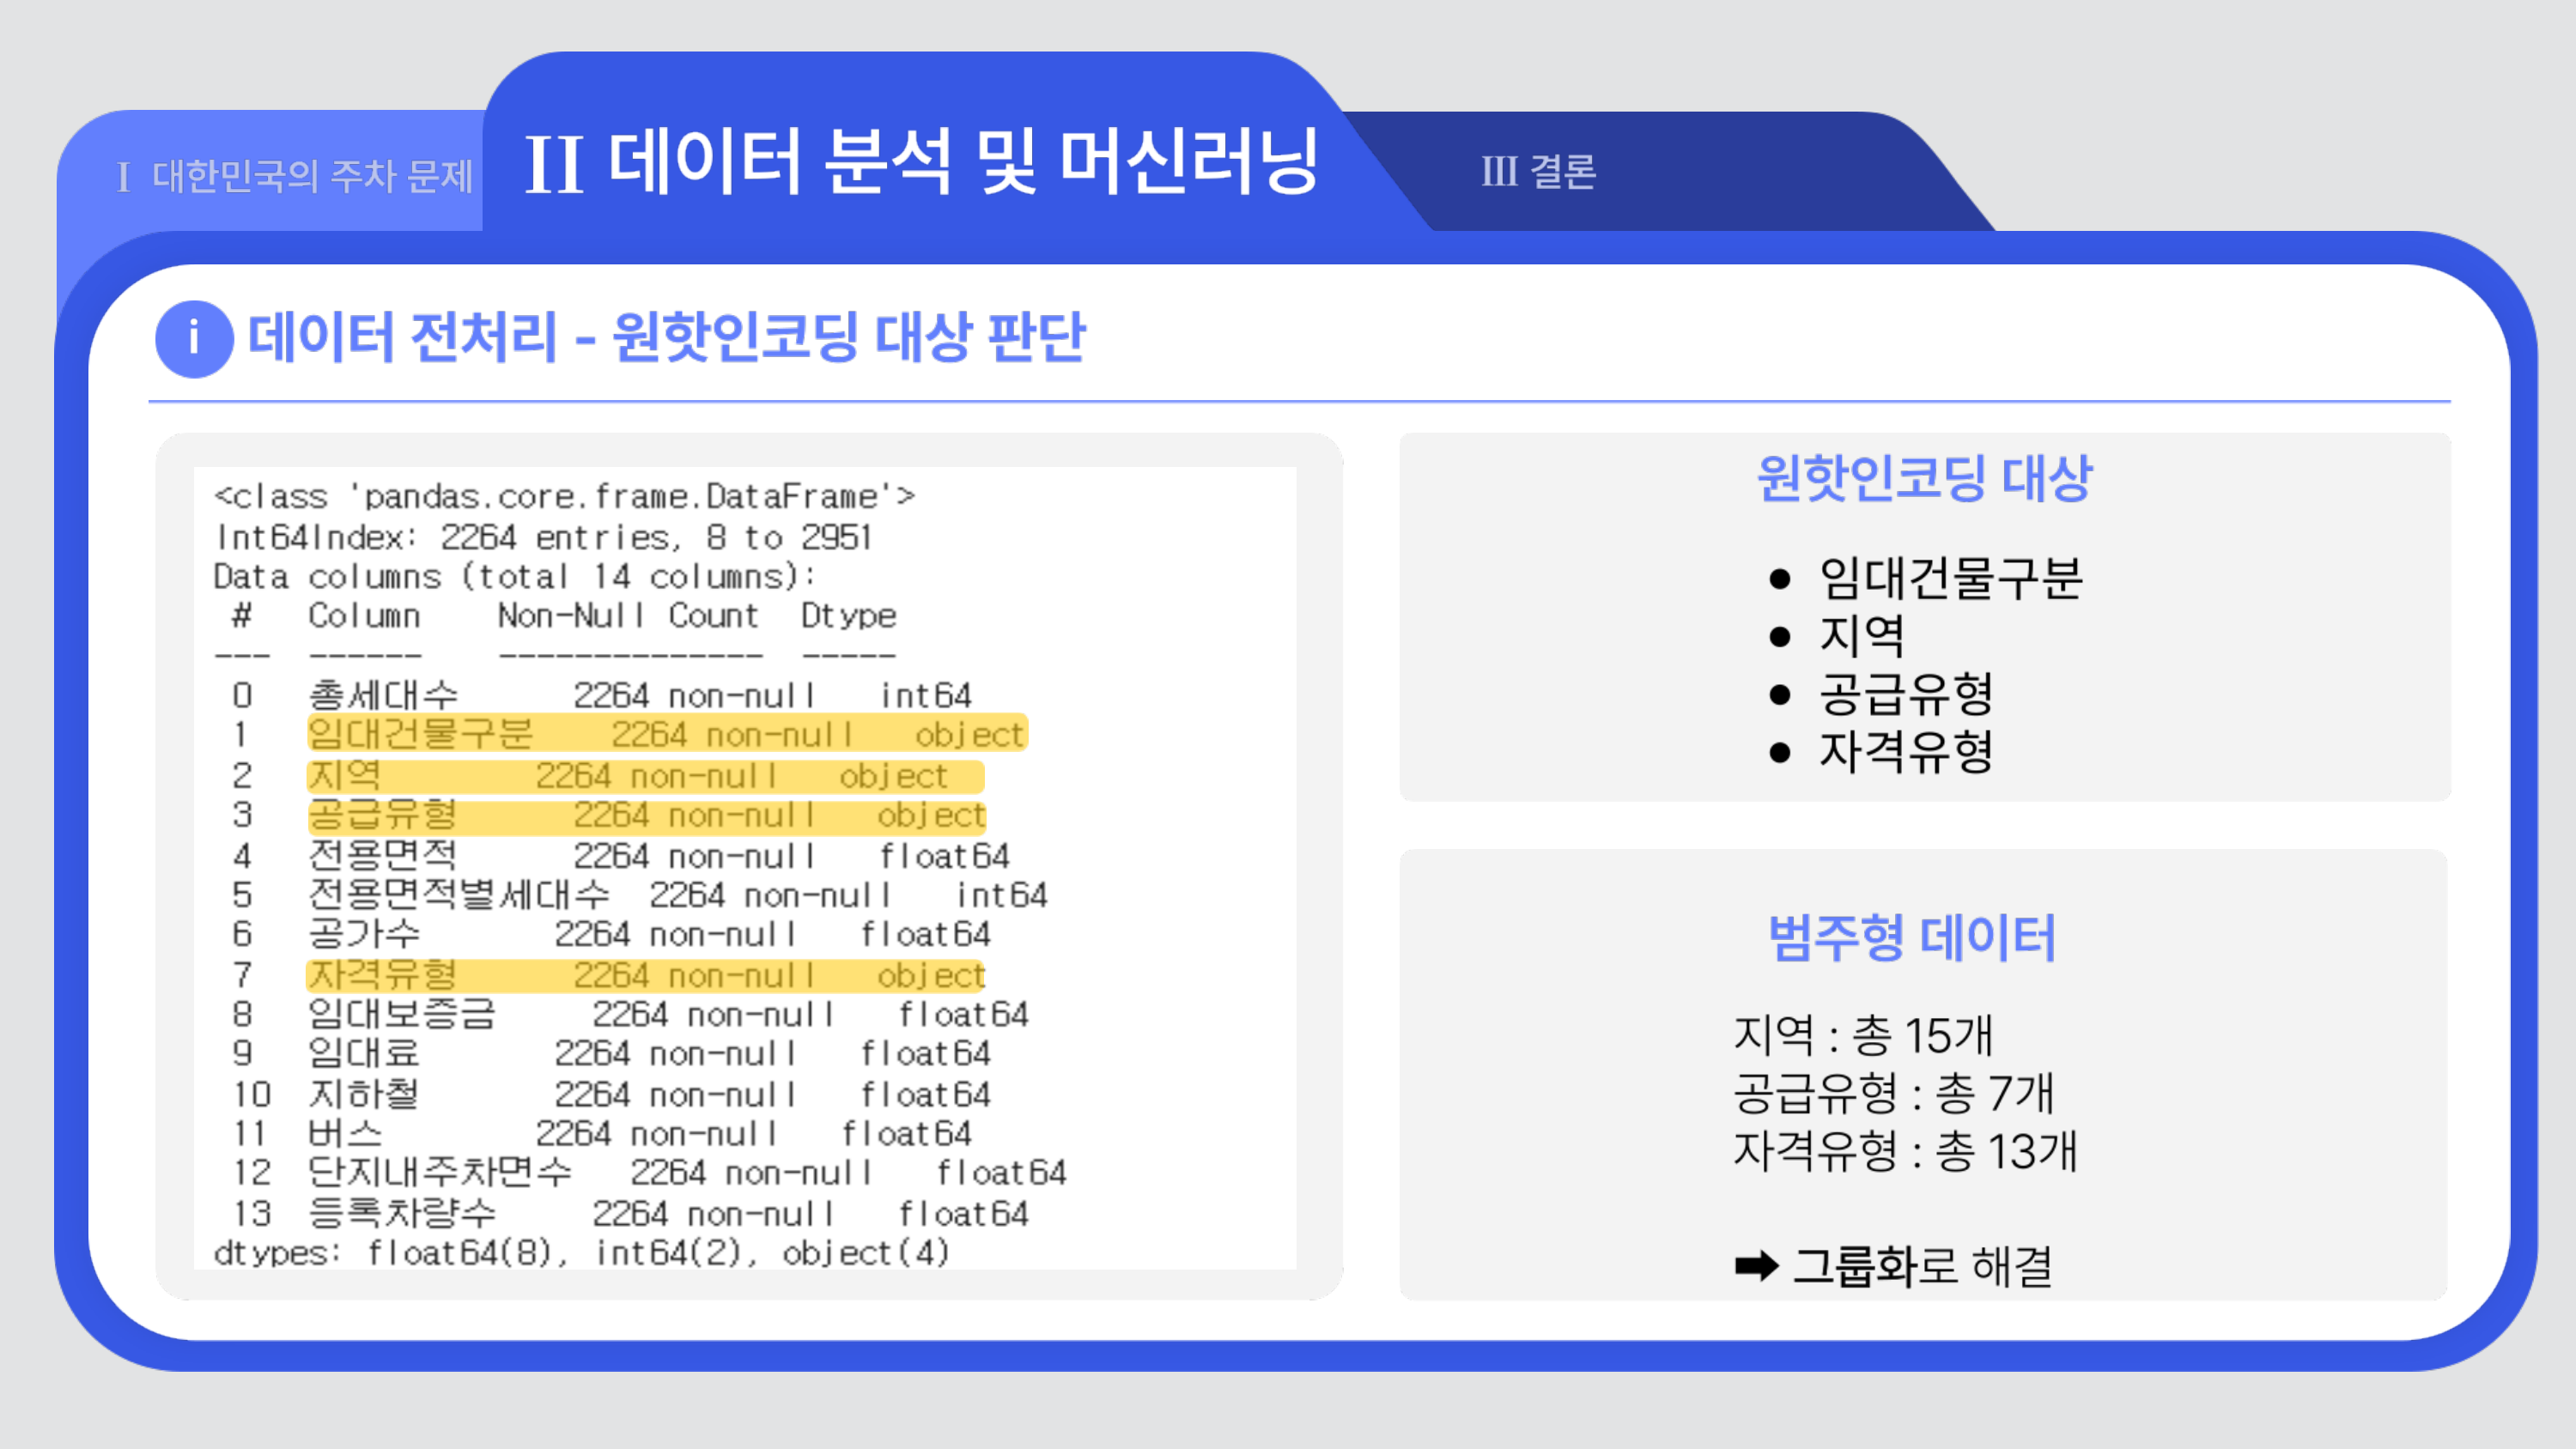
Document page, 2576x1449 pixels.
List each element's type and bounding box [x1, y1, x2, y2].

text_box [305, 958, 984, 995]
text_box [148, 400, 2452, 404]
text_box [155, 433, 1346, 1301]
text_box [307, 760, 986, 796]
text_box [307, 712, 1029, 752]
text_box [54, 231, 2539, 1372]
text_box [102, 148, 483, 206]
text_box [482, 52, 1490, 228]
picture [0, 0, 2576, 1449]
text_box [57, 109, 477, 228]
text_box [1494, 112, 2075, 228]
text_box [226, 300, 234, 379]
text_box [1689, 441, 2163, 789]
text_box [88, 264, 2511, 1342]
text_box [194, 467, 1297, 1270]
text_box [1677, 900, 2175, 1304]
text_box [1400, 849, 2448, 1301]
text_box [1400, 433, 2452, 802]
text_box [489, 106, 1423, 219]
text_box [1471, 142, 1861, 202]
text_box [307, 801, 987, 837]
